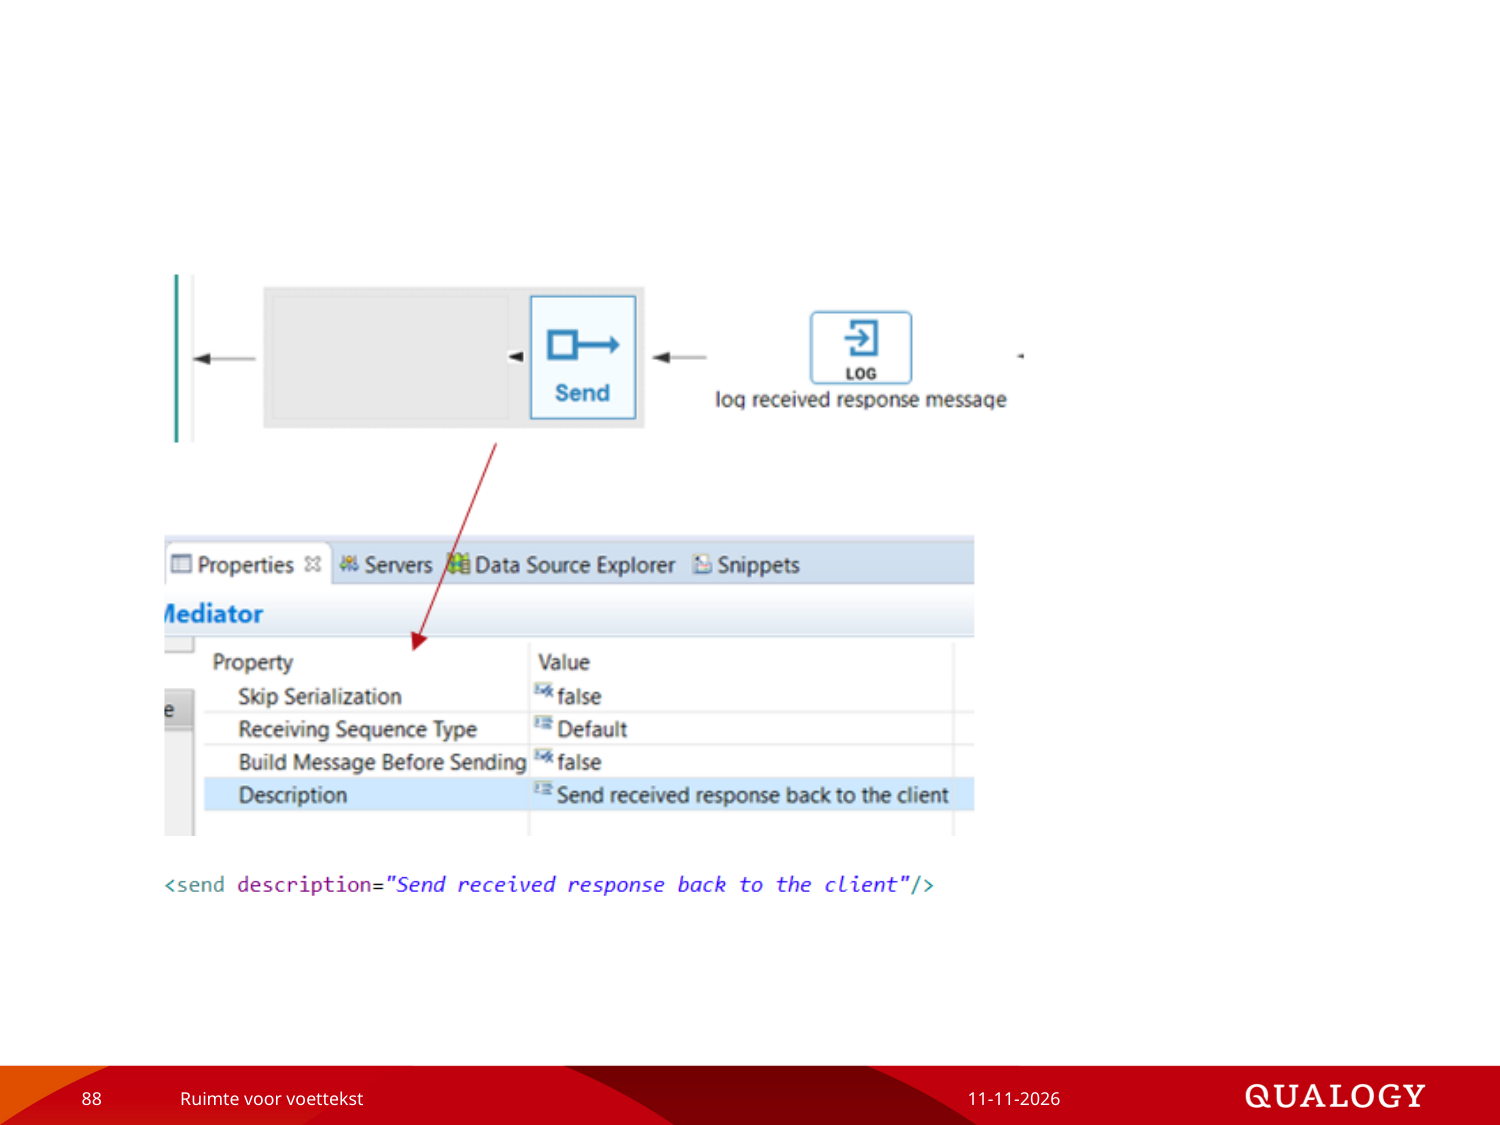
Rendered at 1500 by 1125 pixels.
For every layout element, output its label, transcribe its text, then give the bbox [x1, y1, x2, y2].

picture [0, 0, 1500, 1125]
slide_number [961, 1082, 1213, 1118]
footer Ruimte voor voettekst [174, 1082, 938, 1118]
slide_number 88 [75, 1082, 145, 1118]
